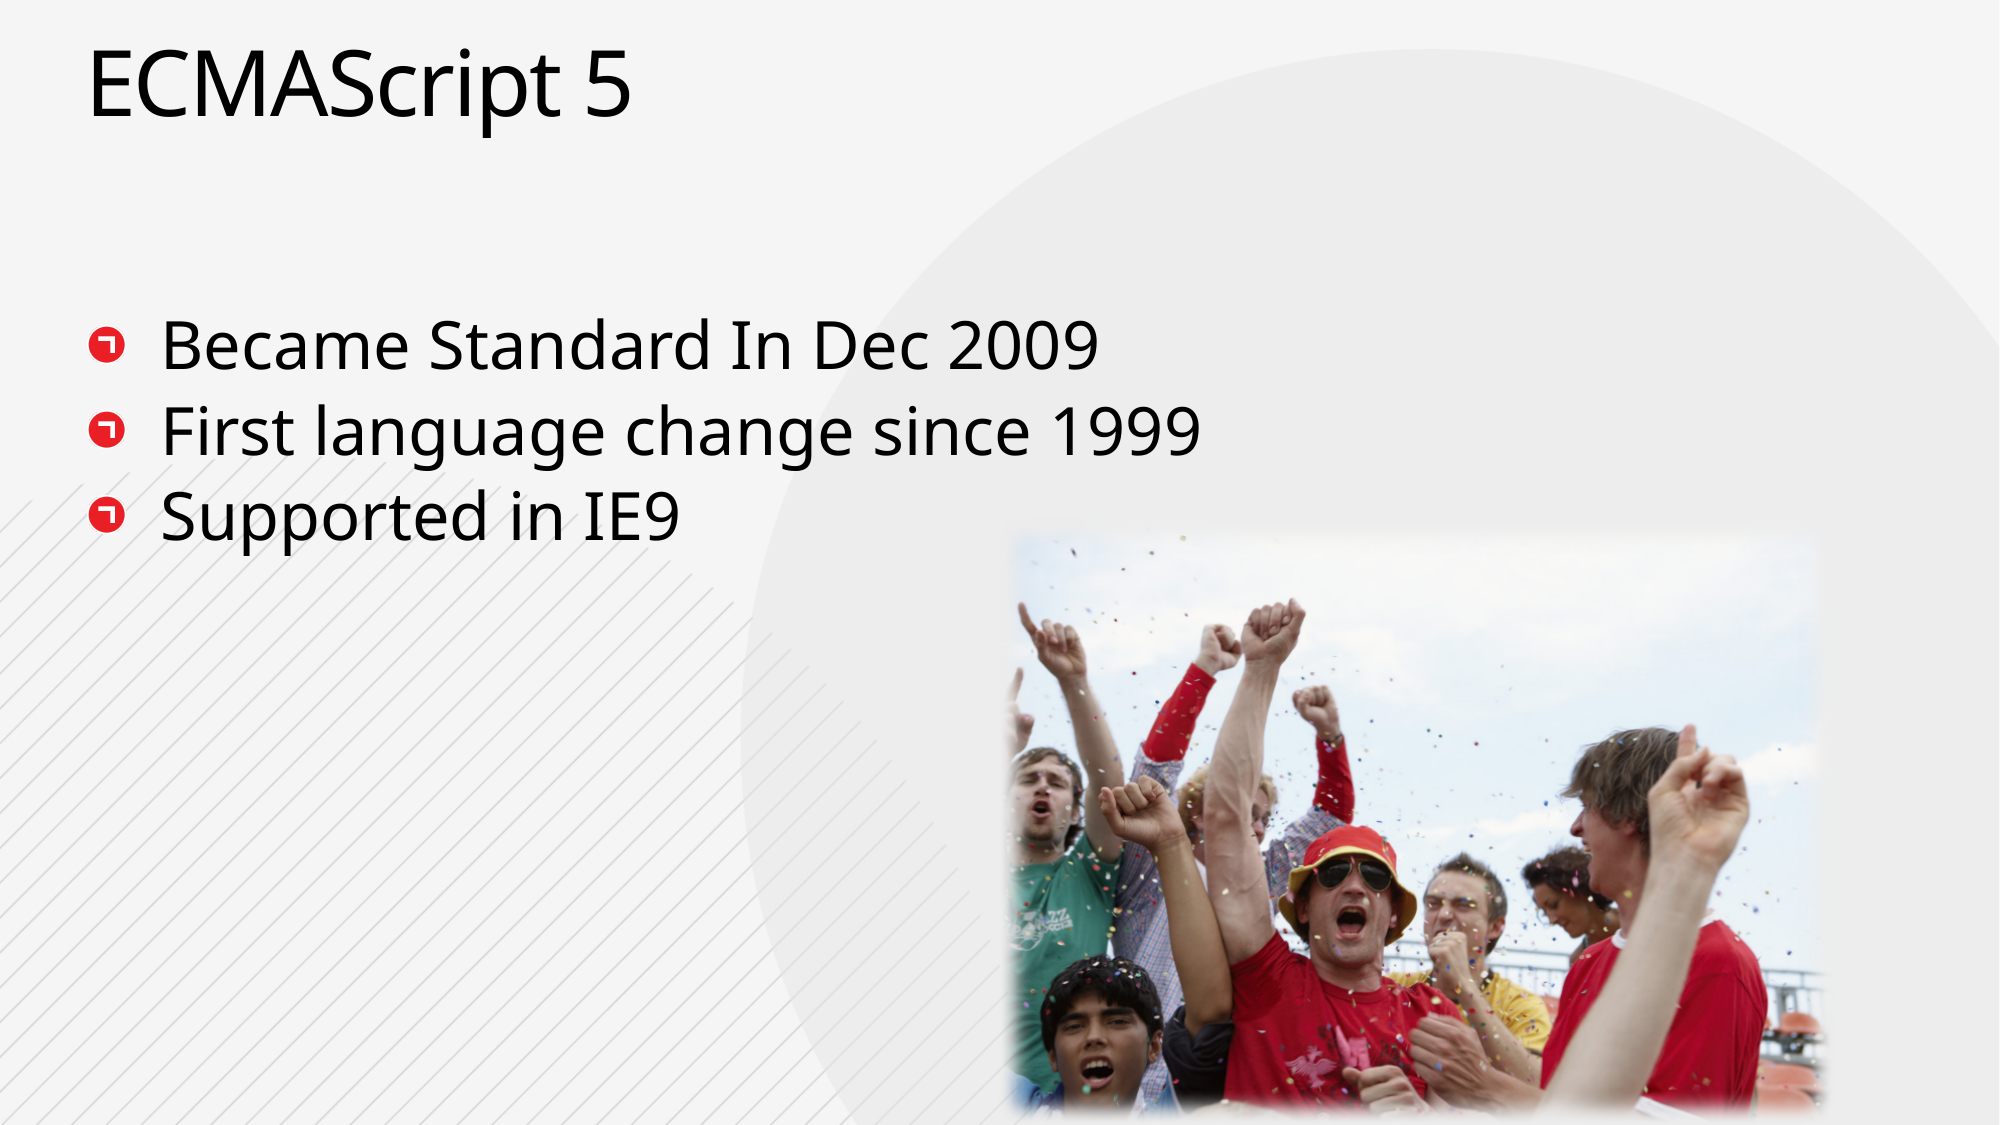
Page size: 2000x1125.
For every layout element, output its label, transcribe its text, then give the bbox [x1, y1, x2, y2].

picture [0, 0, 2000, 1125]
title ECMAScript 5 [85, 37, 1914, 138]
list Became Standard In Dec 2009 First language change since 1999 Supported in IE9 [85, 312, 1914, 563]
